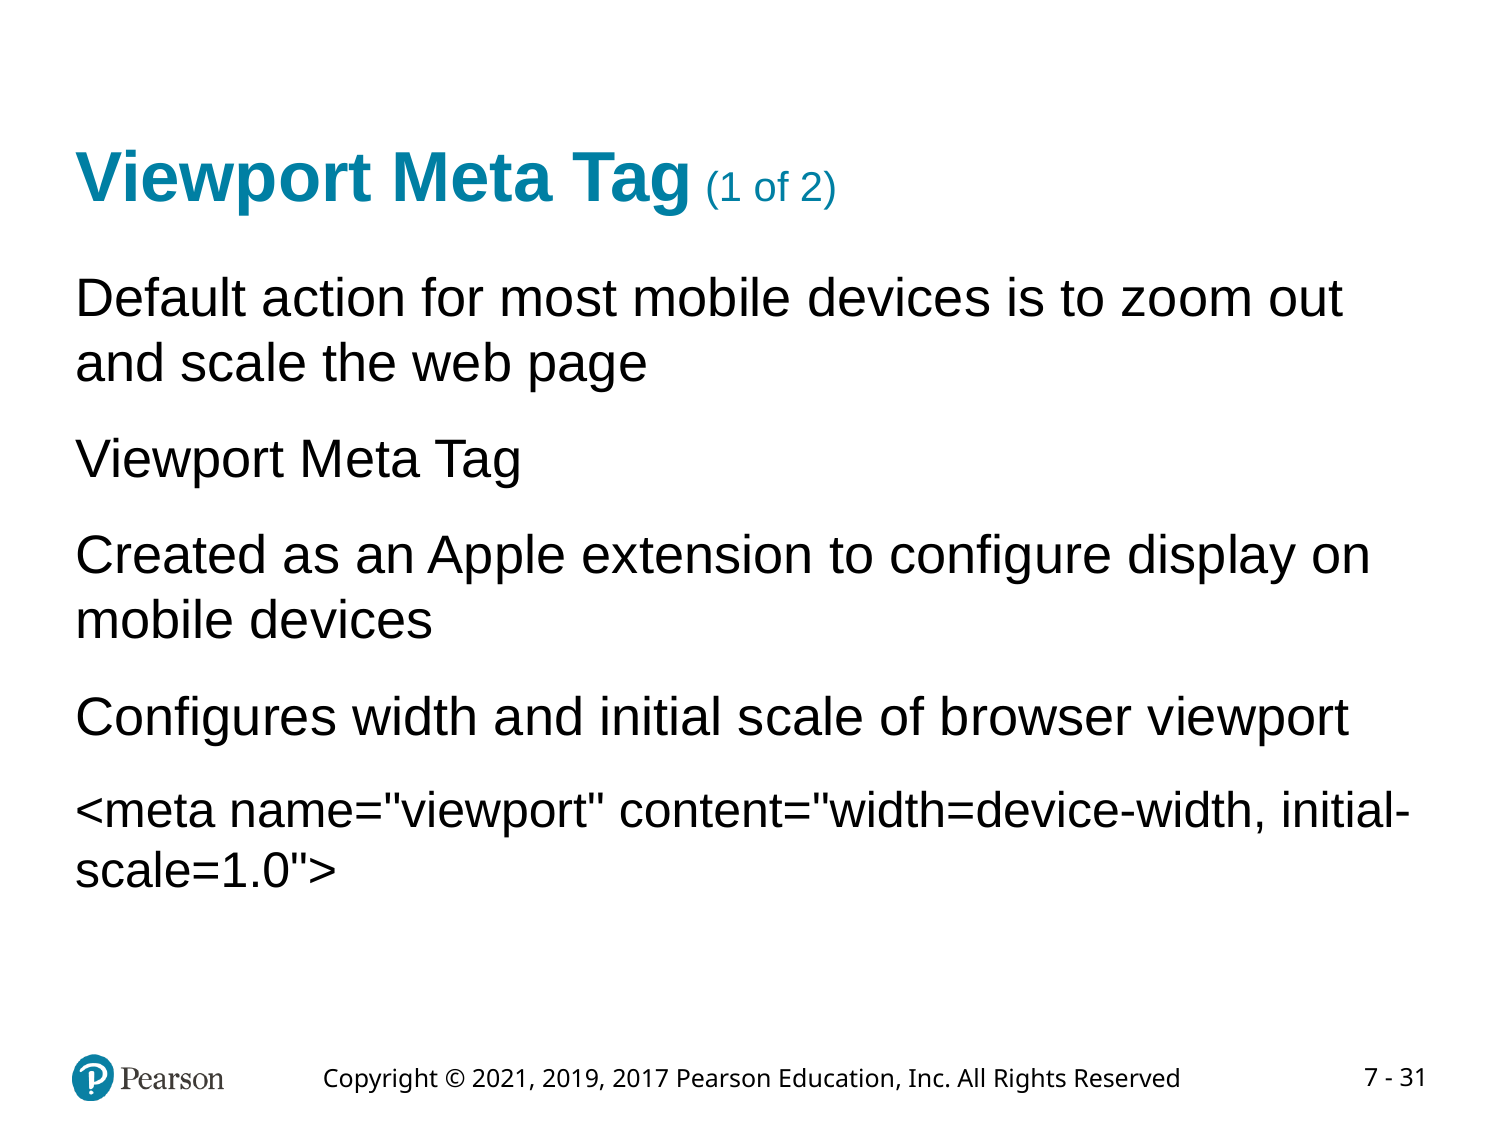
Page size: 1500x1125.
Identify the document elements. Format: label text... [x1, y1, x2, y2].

picture [72, 1087, 83, 1101]
list Default action for most mobile devices is to zoom out and scale the web page Viewport Meta Tag Created as an Apple extension to configure display on mobile devices Configures width and initial scale of browser viewport <meta name="viewport" content="width=device-width, initial-scale=1.0"> [75, 262, 1425, 1025]
title Viewport Meta Tag (1 of 2) [75, 35, 1425, 216]
picture [81, 1064, 107, 1089]
picture [99, 1054, 224, 1101]
picture [72, 1054, 89, 1072]
